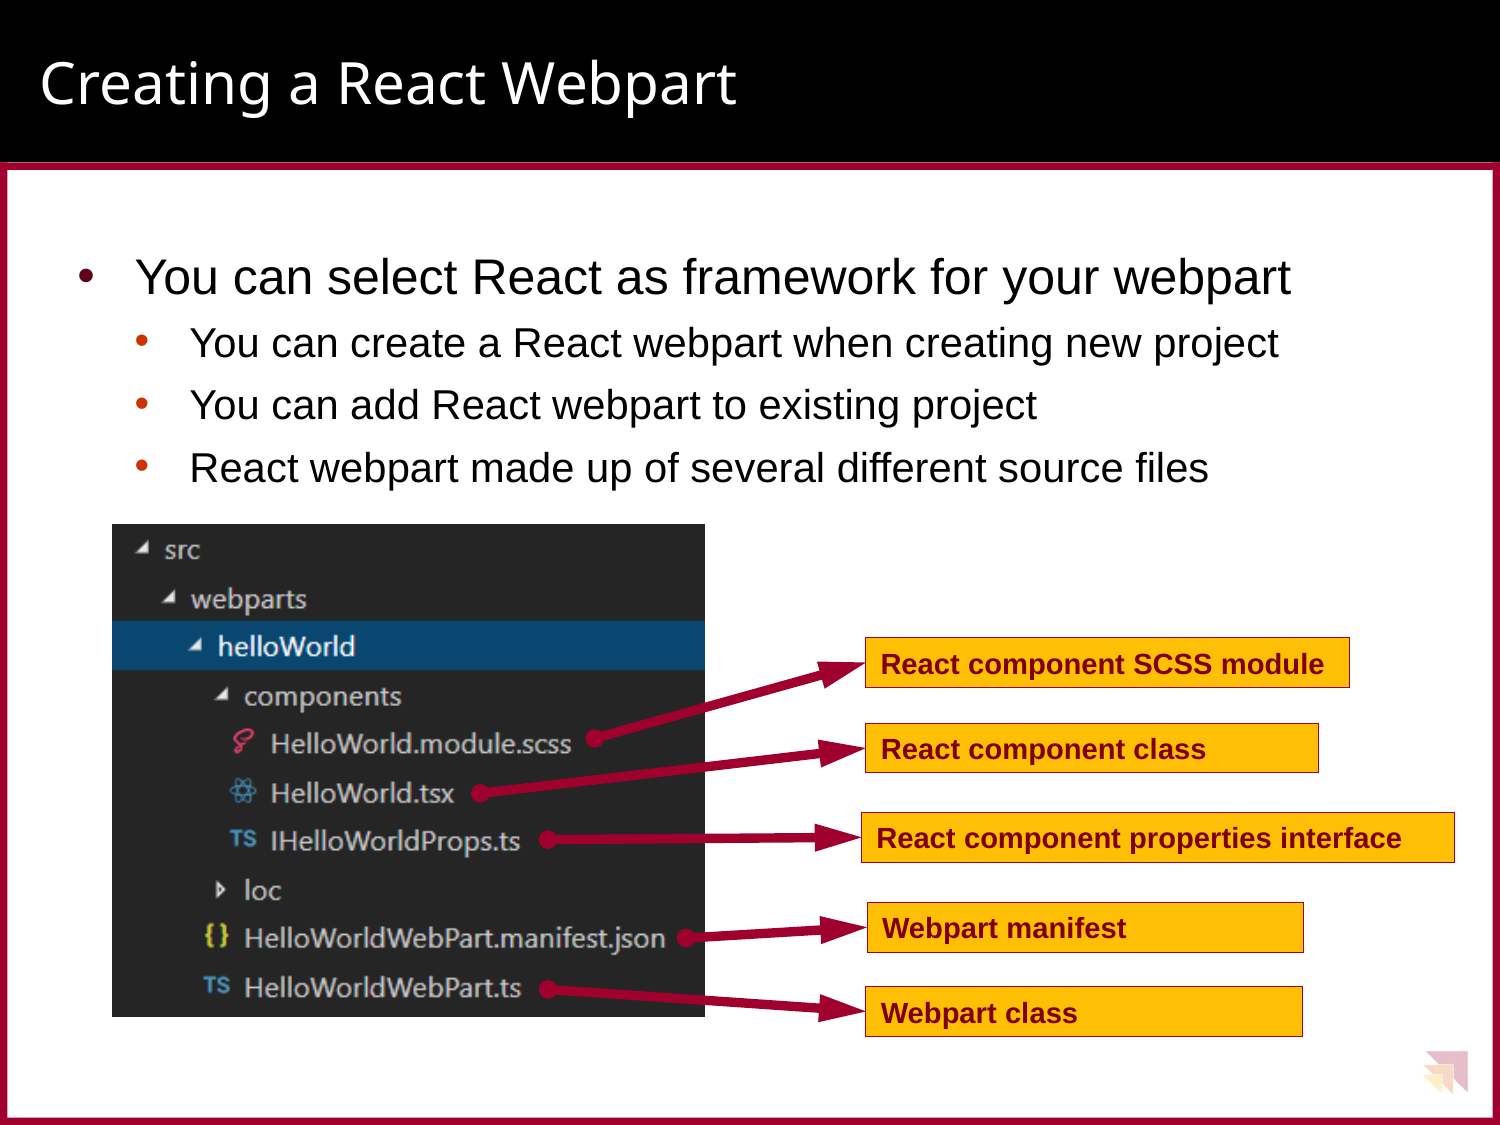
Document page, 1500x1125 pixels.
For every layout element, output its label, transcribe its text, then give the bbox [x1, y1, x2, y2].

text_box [594, 637, 1351, 739]
picture [112, 524, 706, 1018]
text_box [547, 986, 1303, 1038]
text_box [685, 902, 1304, 954]
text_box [547, 812, 1455, 864]
list You can select React as framework for your webpart You can create a React webpart when creating new project You can add React webpart to existing project React webpart made up of several different source files [62, 237, 1438, 1088]
title Creating a React Webpart [24, 12, 1438, 150]
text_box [480, 722, 1320, 794]
